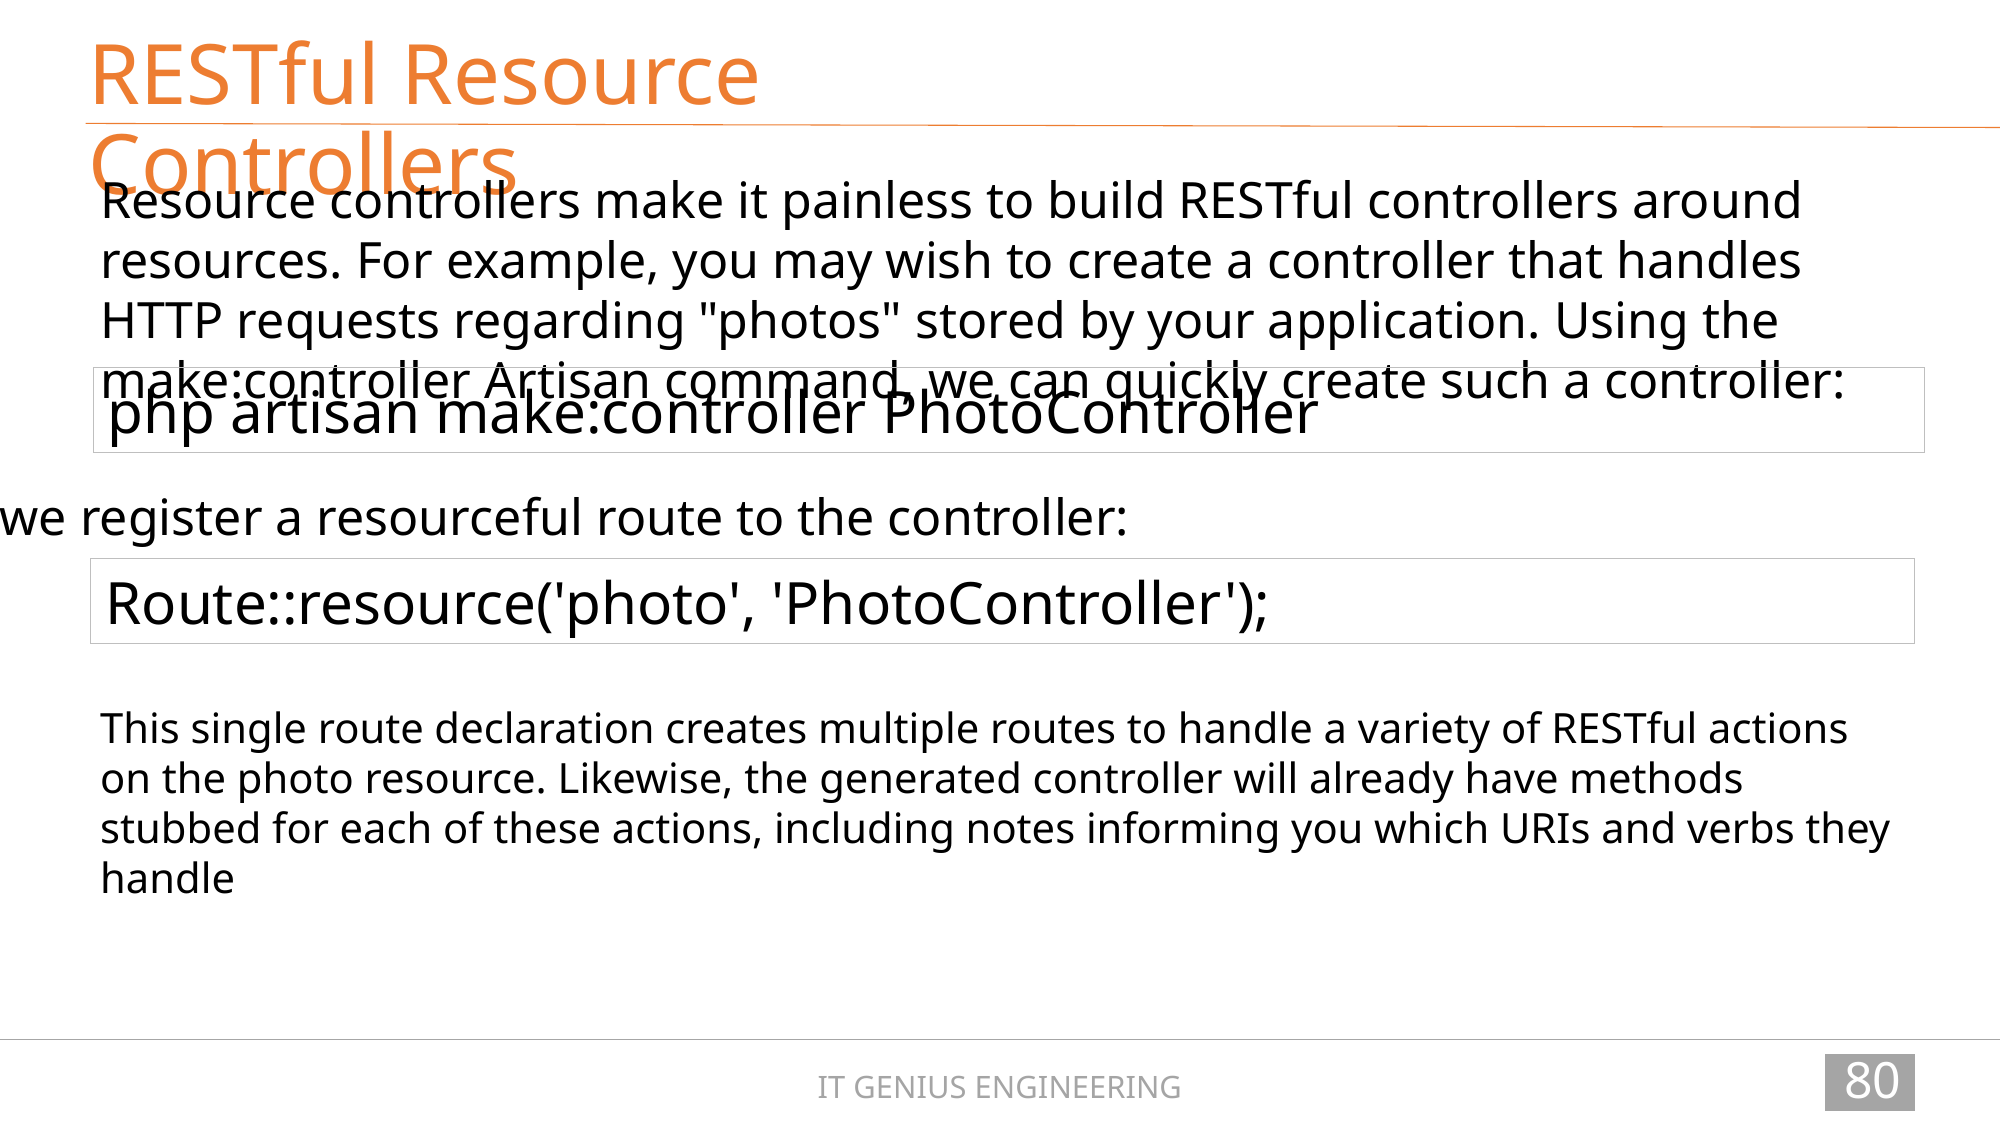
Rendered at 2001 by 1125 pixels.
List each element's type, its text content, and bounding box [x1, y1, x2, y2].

text_box IT GENIUS ENGINEERING [576, 1064, 1424, 1113]
text_box Route::resource('photo', 'PhotoController'); [90, 558, 1915, 644]
text_box Next, we register a resourceful route to the controller: [0, 478, 1145, 554]
text_box Resource controllers make it painless to build RESTful controllers around resources. For example, you may wish to create a controller that handles HTTP requests regarding "photos" stored by your application. Using the make:controller Artisan command, we can quickly create such a controller: [85, 161, 1932, 416]
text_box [85, 123, 2000, 128]
subtitle RESTful Resource Controllers [73, 25, 936, 137]
text_box php artisan make:controller PhotoController [93, 367, 1925, 453]
slide_number 80 [1822, 1051, 1918, 1114]
text_box This single route declaration creates multiple routes to handle a variety of RESTful actions on the photo resource. Likewise, the generated controller will already have methods stubbed for each of these actions, including notes informing you which URIs and verbs they handle [85, 694, 1915, 910]
